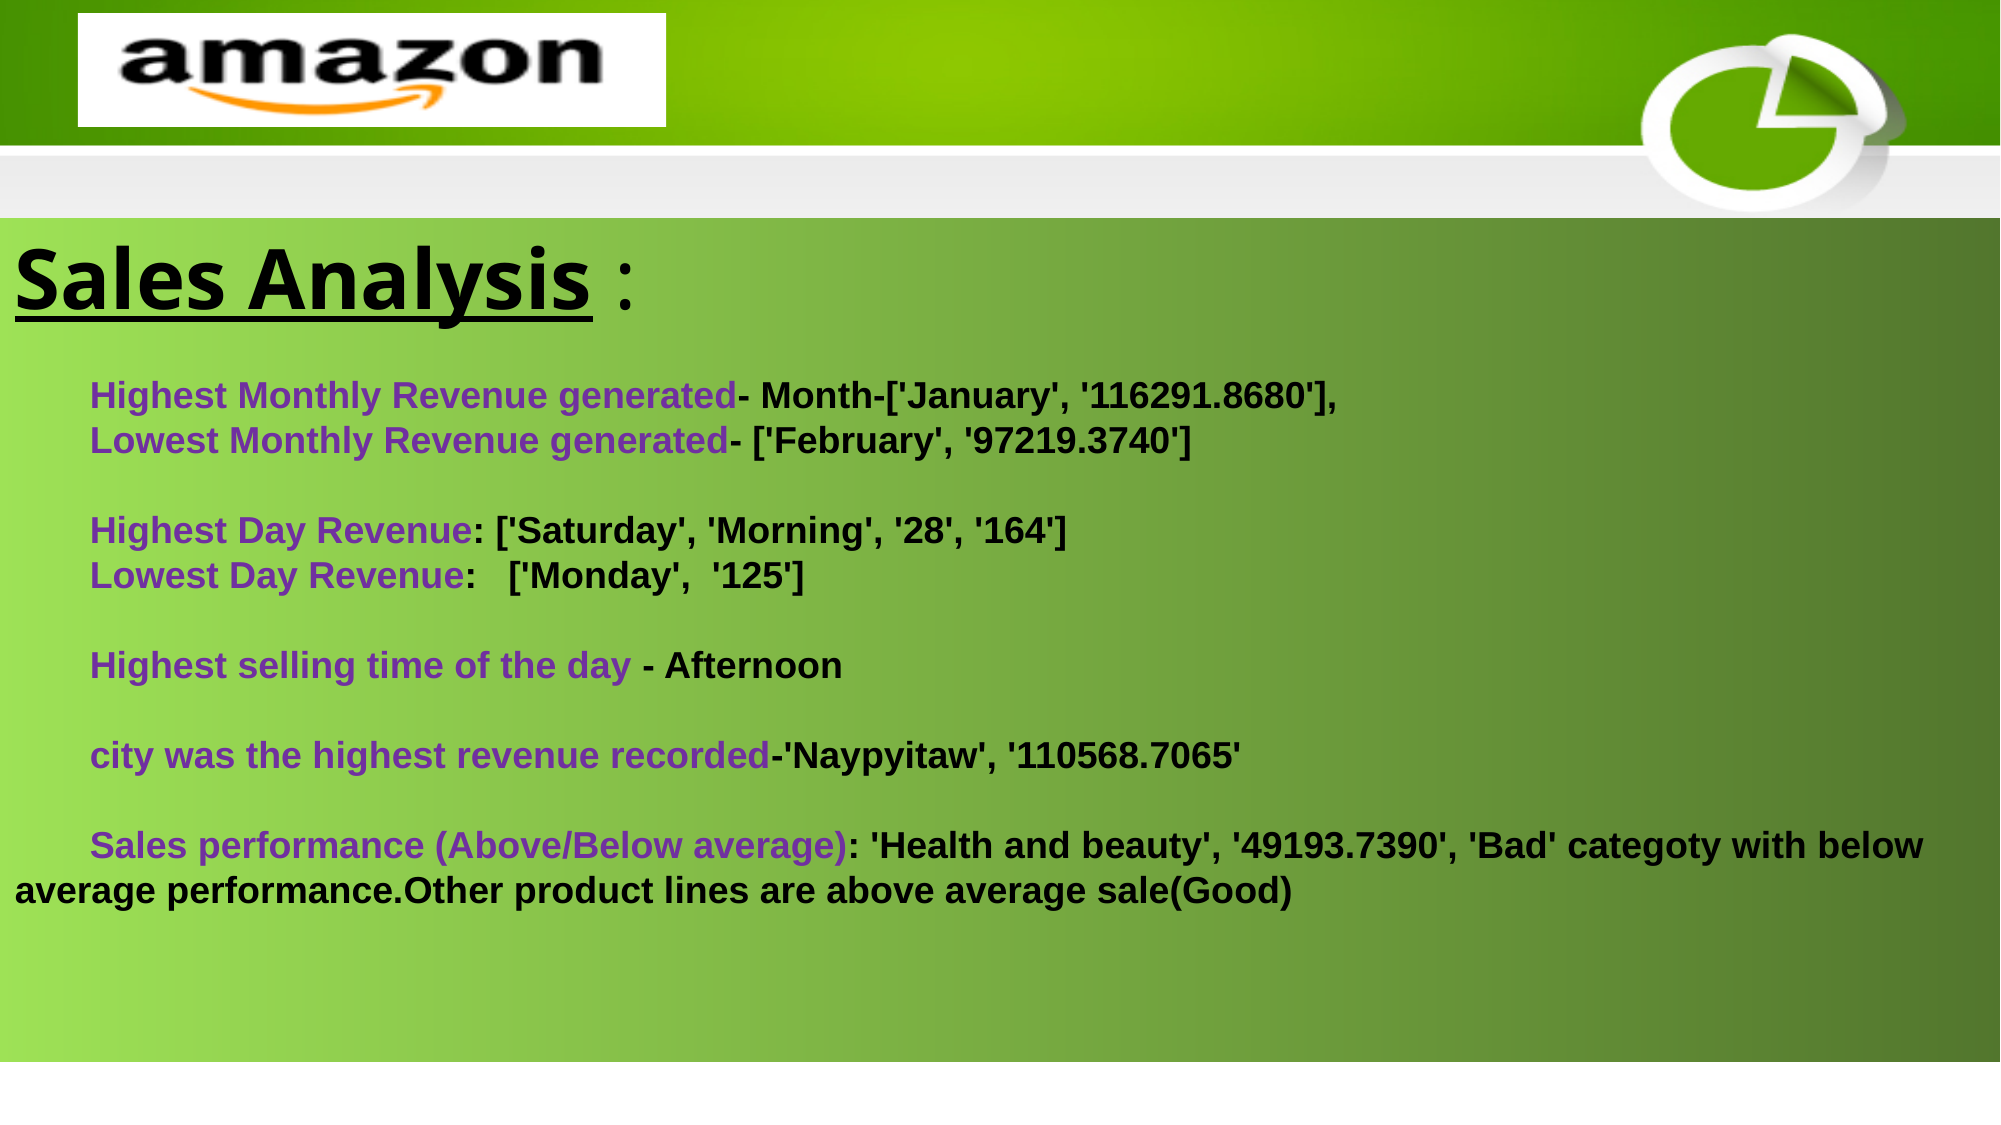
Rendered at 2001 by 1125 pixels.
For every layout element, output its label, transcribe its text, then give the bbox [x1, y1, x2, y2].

text_box Sales Analysis : Highest Monthly Revenue generated- Month-['January', '116291.8680'], Lowest Monthly Revenue generated- ['February', '97219.3740'] Highest Day Revenue: ['Saturday', 'Morning', '28', '164'] Lowest Day Revenue: ['Monday', '125'] Highest selling time of the day - Afternoon city was the highest revenue recorded-'Naypyitaw', '110568.7065' Sales performance (Above/Below average): 'Health and beauty', '49193.7390', 'Bad' categoty with below average performance.Other product lines are above average sale(Good) [0, 218, 2000, 1062]
picture [0, 0, 2001, 1125]
